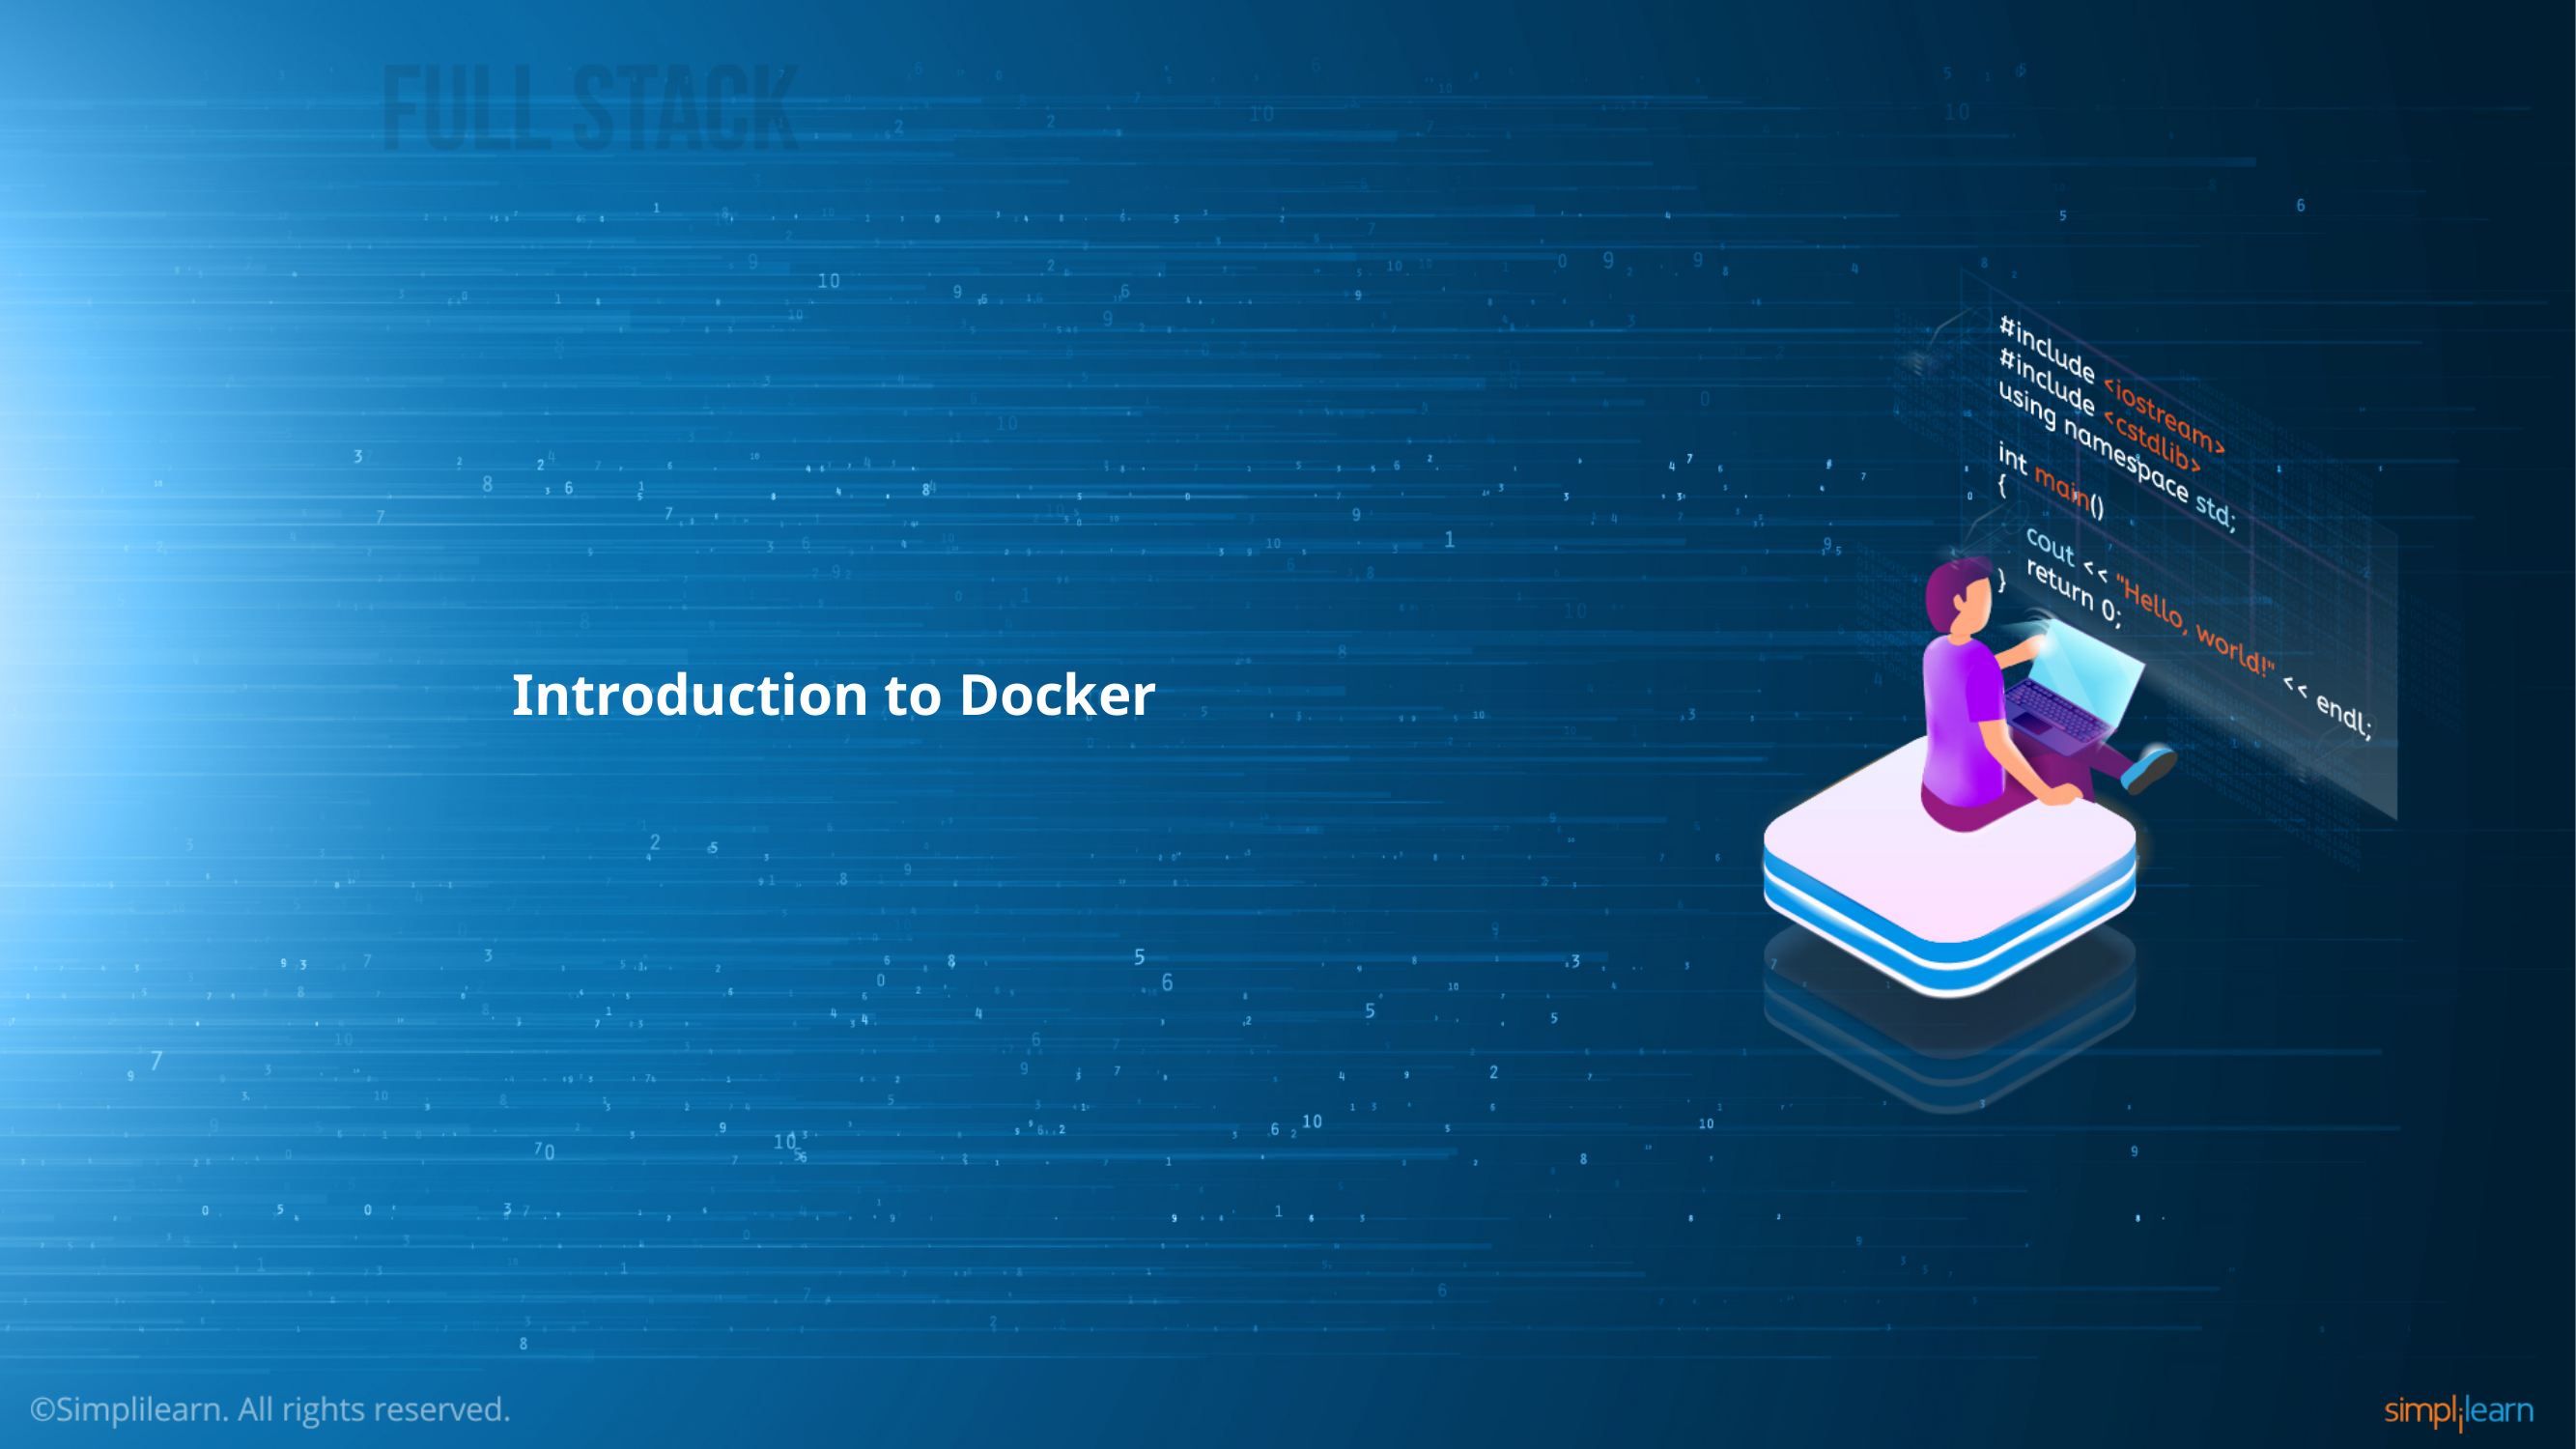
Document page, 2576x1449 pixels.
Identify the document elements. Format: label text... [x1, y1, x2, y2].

picture [0, 0, 2576, 1449]
list Introduction to Docker [487, 651, 1591, 797]
